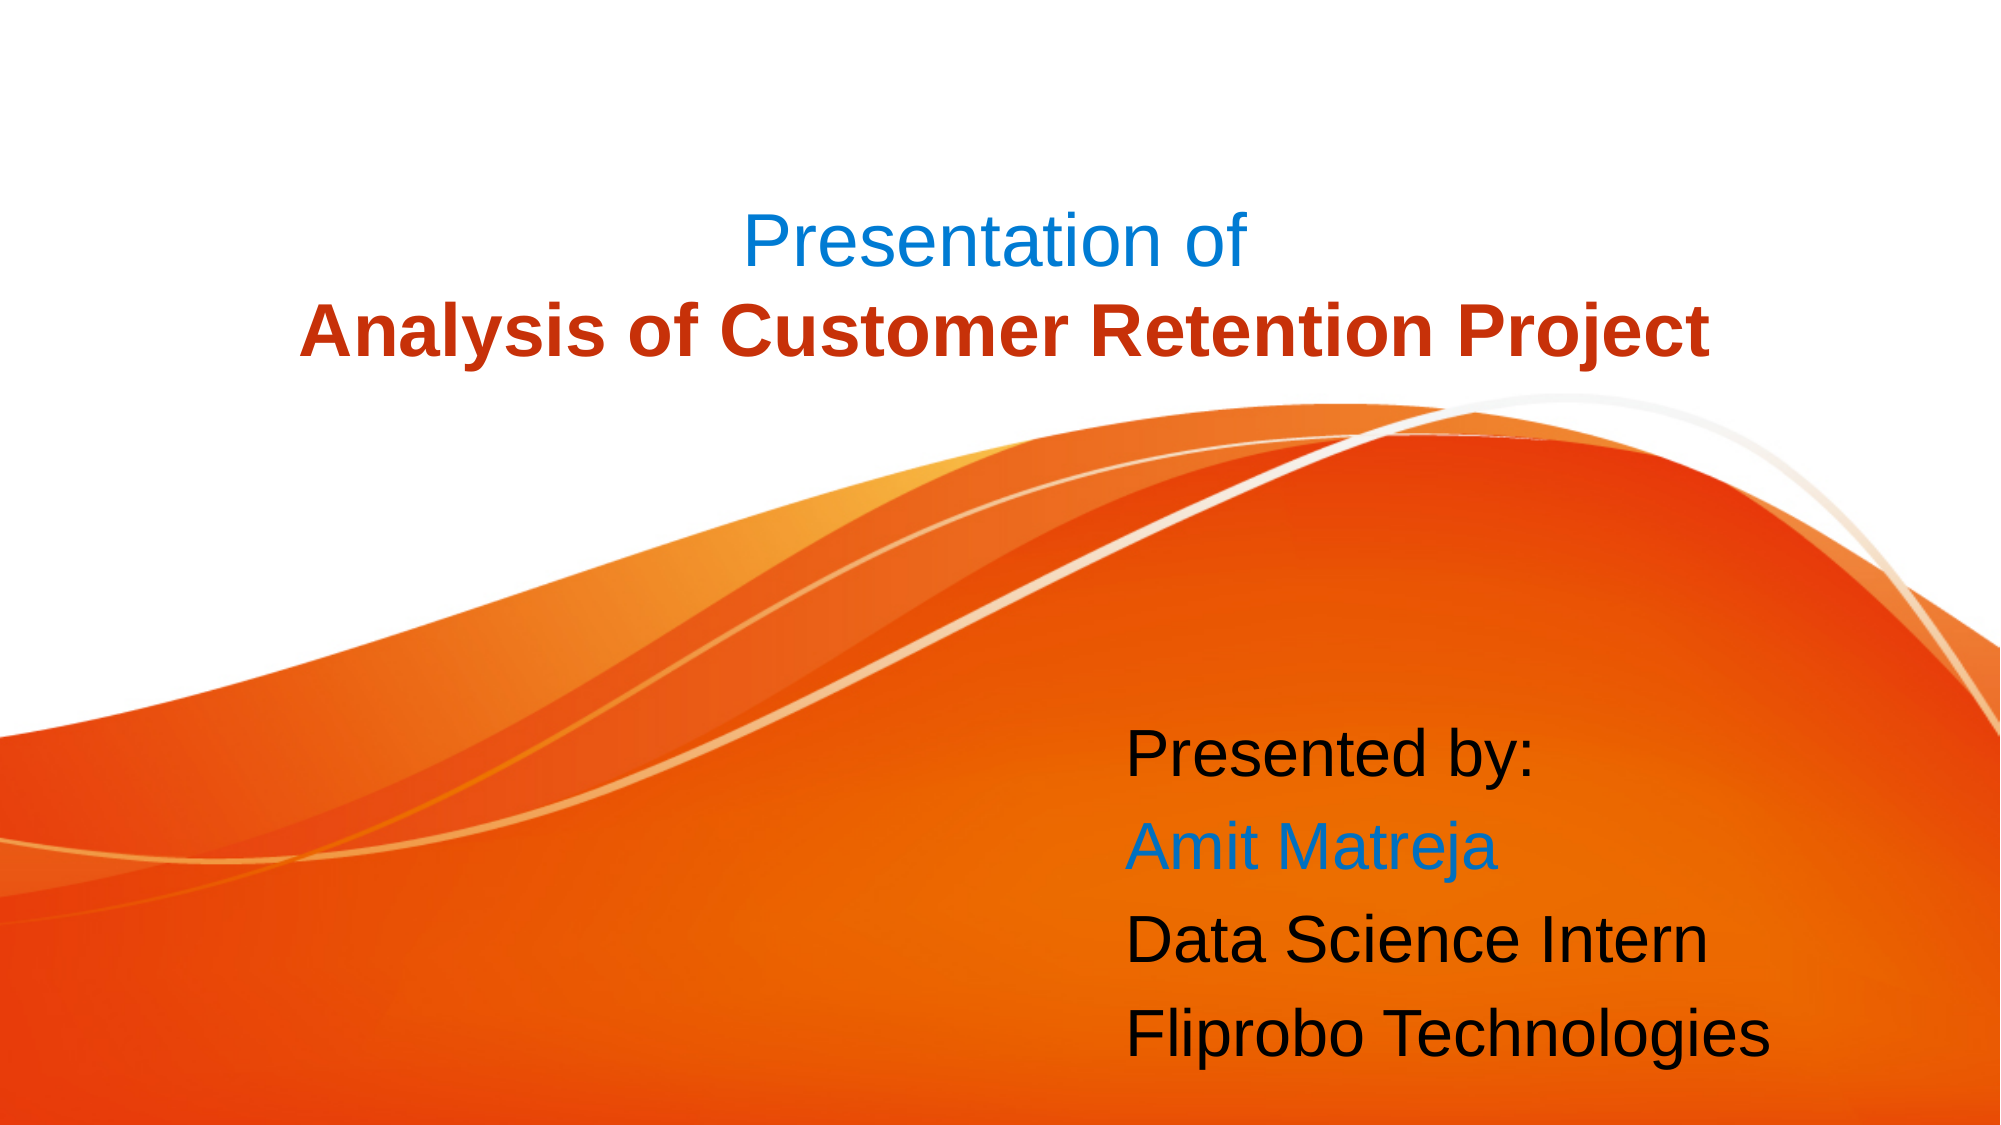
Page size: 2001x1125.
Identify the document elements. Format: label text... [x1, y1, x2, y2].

title Presentation of Analysis of Customer Retention Project [126, 32, 1884, 531]
picture [0, 42, 2000, 1125]
subtitle Presented by: Amit Matreja Data Science Intern Fliprobo Technologies [1110, 701, 1939, 1125]
